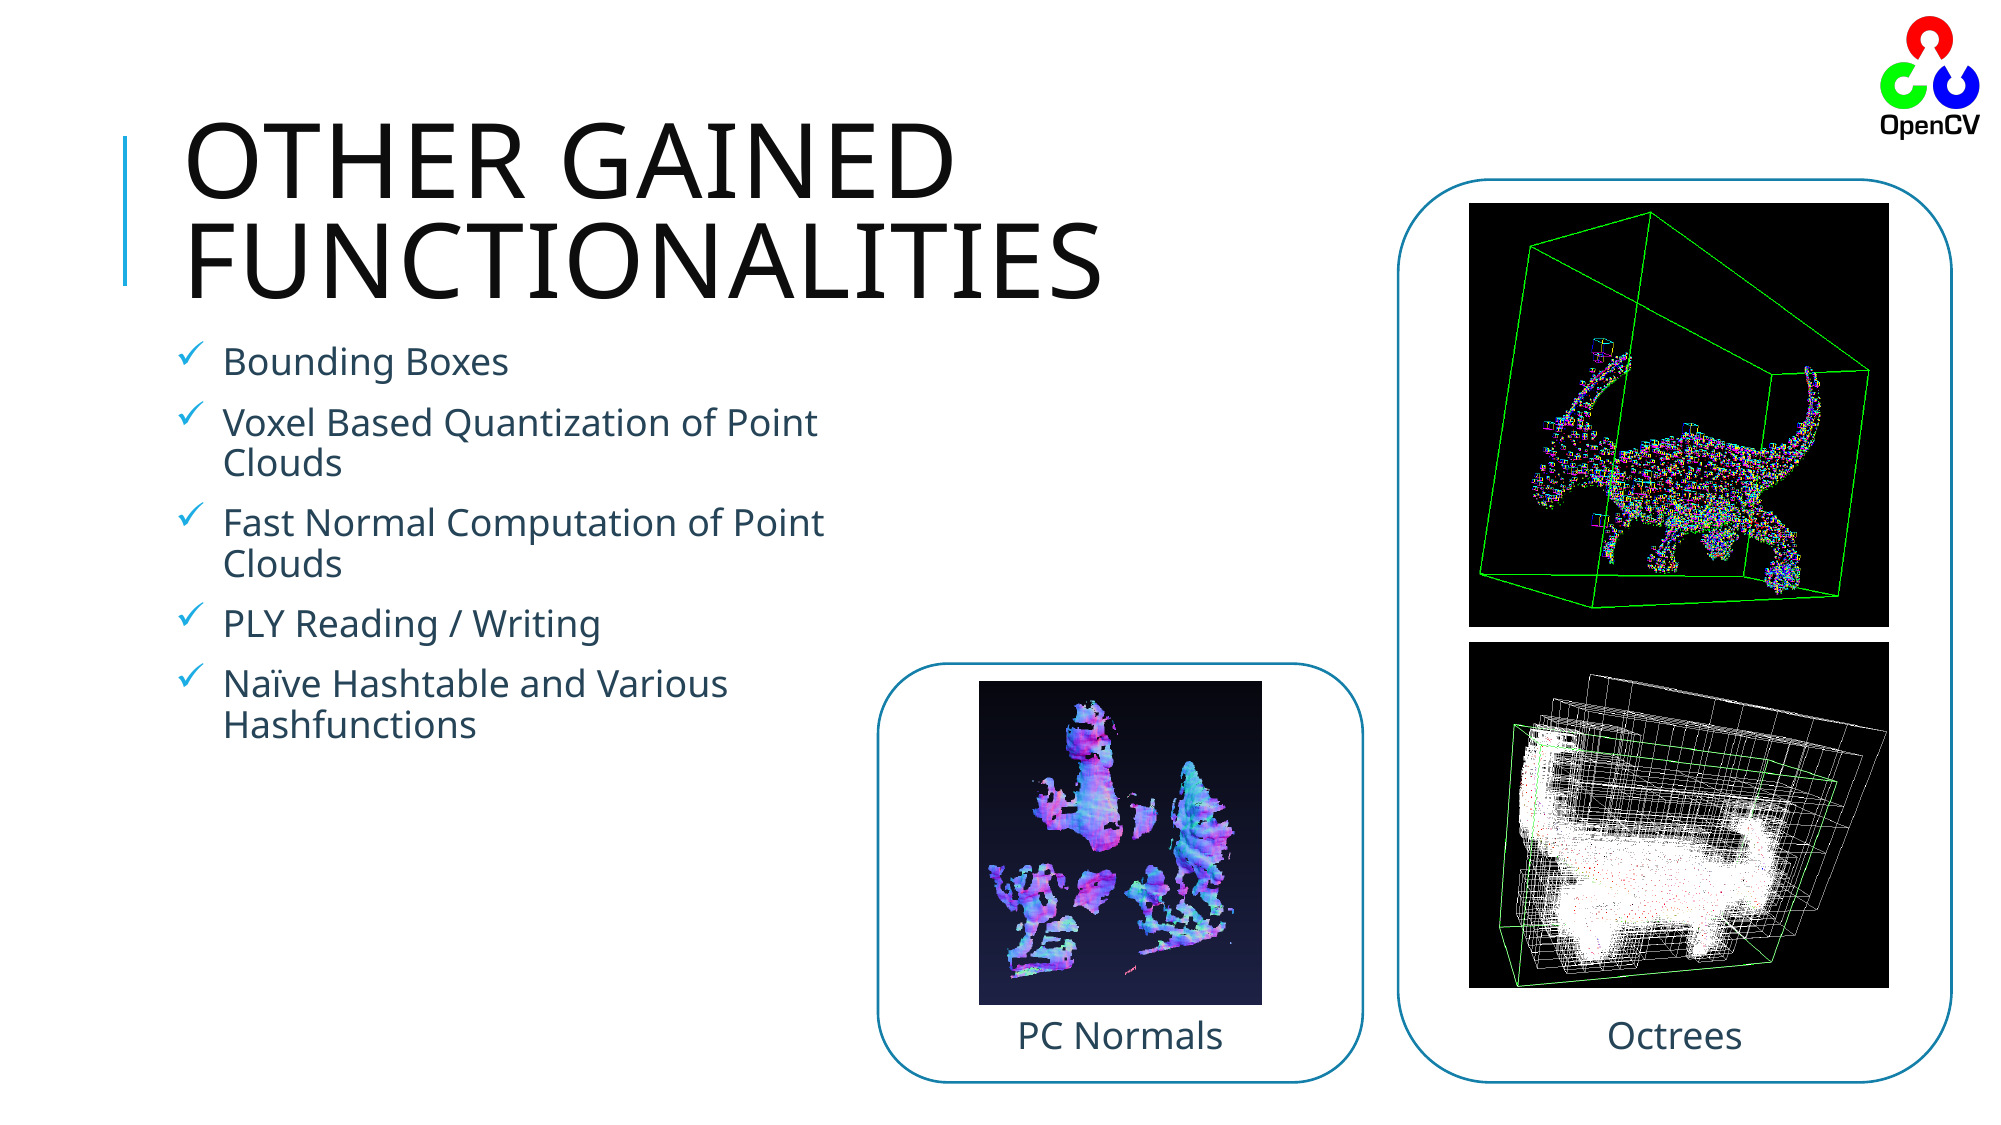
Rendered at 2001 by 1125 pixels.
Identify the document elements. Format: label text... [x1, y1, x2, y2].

picture [979, 681, 1262, 1006]
text_box Octrees [1592, 1004, 1758, 1065]
list Bounding Boxes Voxel Based Quantization of Point Clouds Fast Normal Computation of Point Clouds PLY Reading / Writing Naïve Hashtable and Various Hashfunctions [168, 336, 882, 989]
title OTHER GAINED FUNCTIONALITIES [168, 96, 1763, 342]
picture [1879, 16, 1981, 140]
text_box [1396, 178, 1953, 1084]
picture [1468, 203, 1889, 627]
text_box [876, 662, 1365, 1084]
text_box PC Normals [1002, 1013, 1239, 1065]
picture [1468, 642, 1889, 989]
